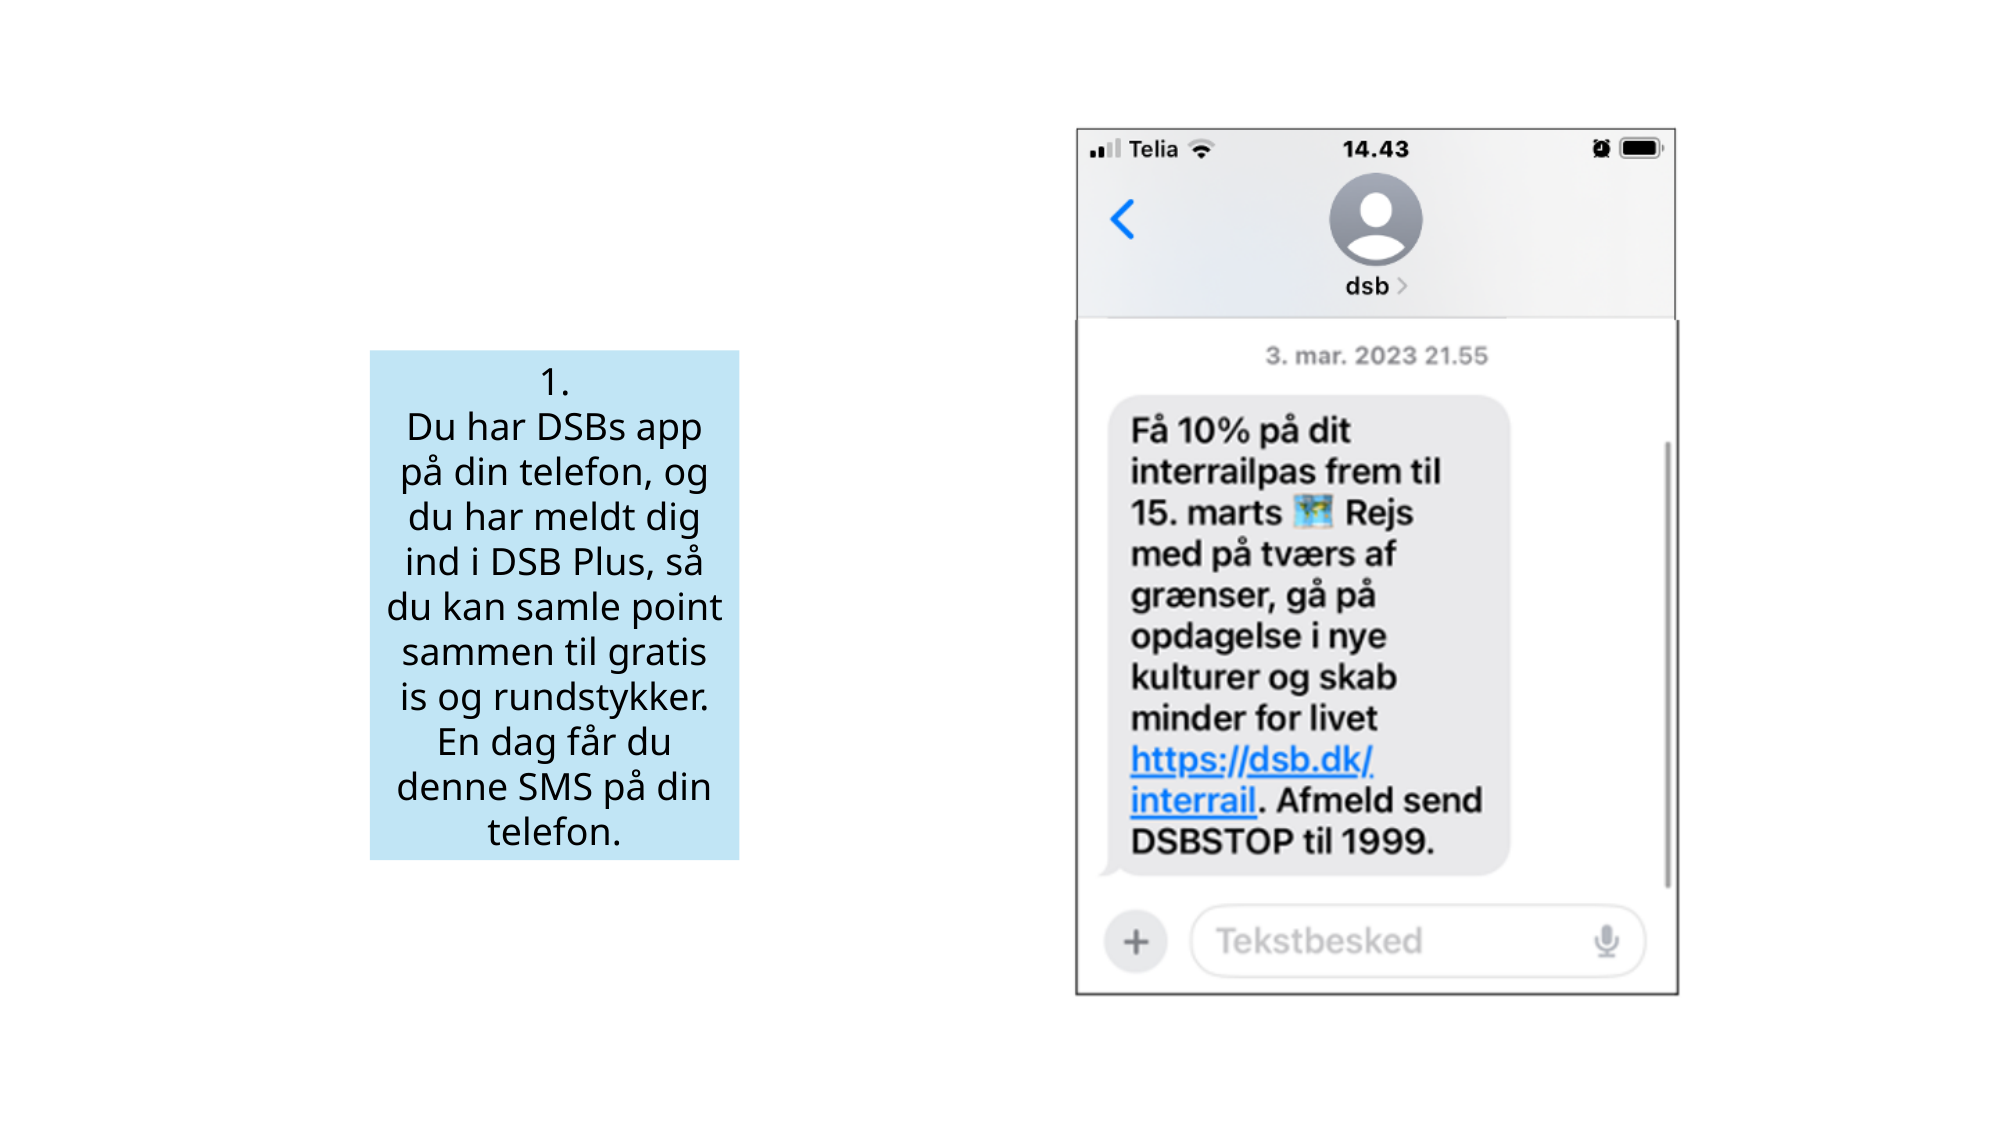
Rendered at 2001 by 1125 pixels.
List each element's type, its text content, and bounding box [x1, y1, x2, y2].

picture [1066, 123, 1687, 1002]
text_box 1. Du har DSBs app på din telefon, og du har meldt dig ind i DSB Plus, så du kan samle point sammen til gratis is og rundstykker. En dag får du denne SMS på din telefon. [369, 350, 740, 861]
